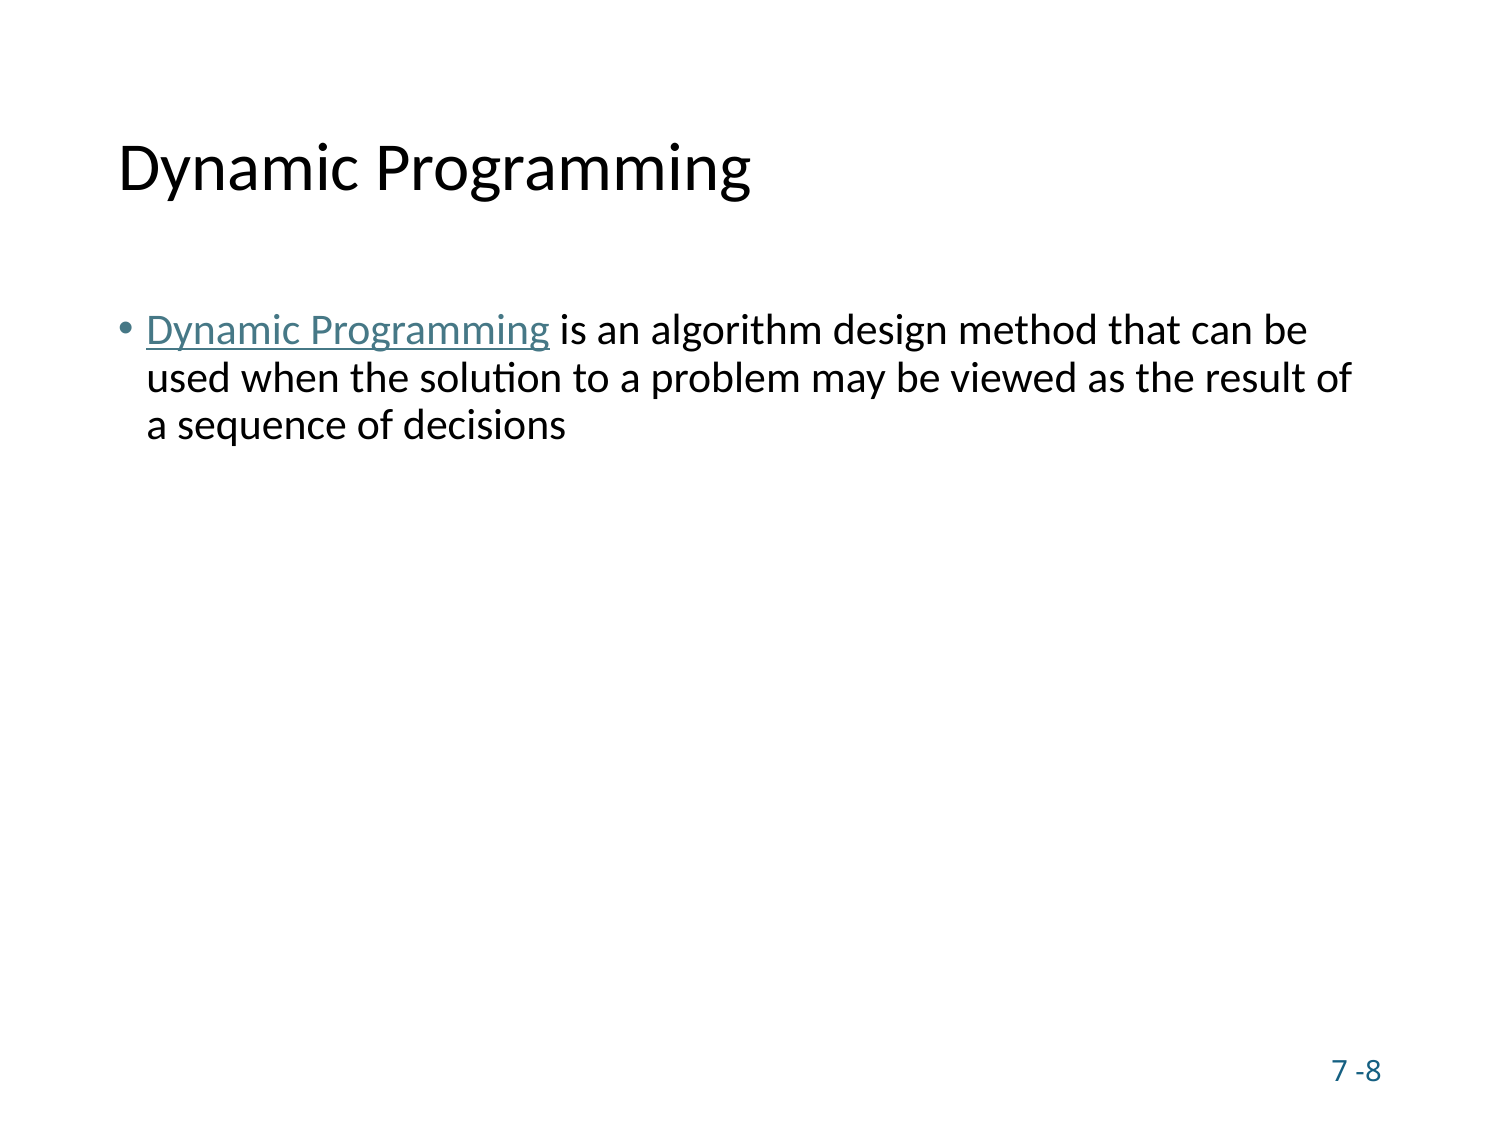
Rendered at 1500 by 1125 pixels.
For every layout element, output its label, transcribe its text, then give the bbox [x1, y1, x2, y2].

title Dynamic Programming [103, 59, 1397, 278]
list Dynamic Programming is an algorithm design method that can be used when the solution to a problem may be viewed as the result of a sequence of decisions [103, 299, 1397, 1014]
text_box 7 -8 [1059, 1042, 1397, 1103]
